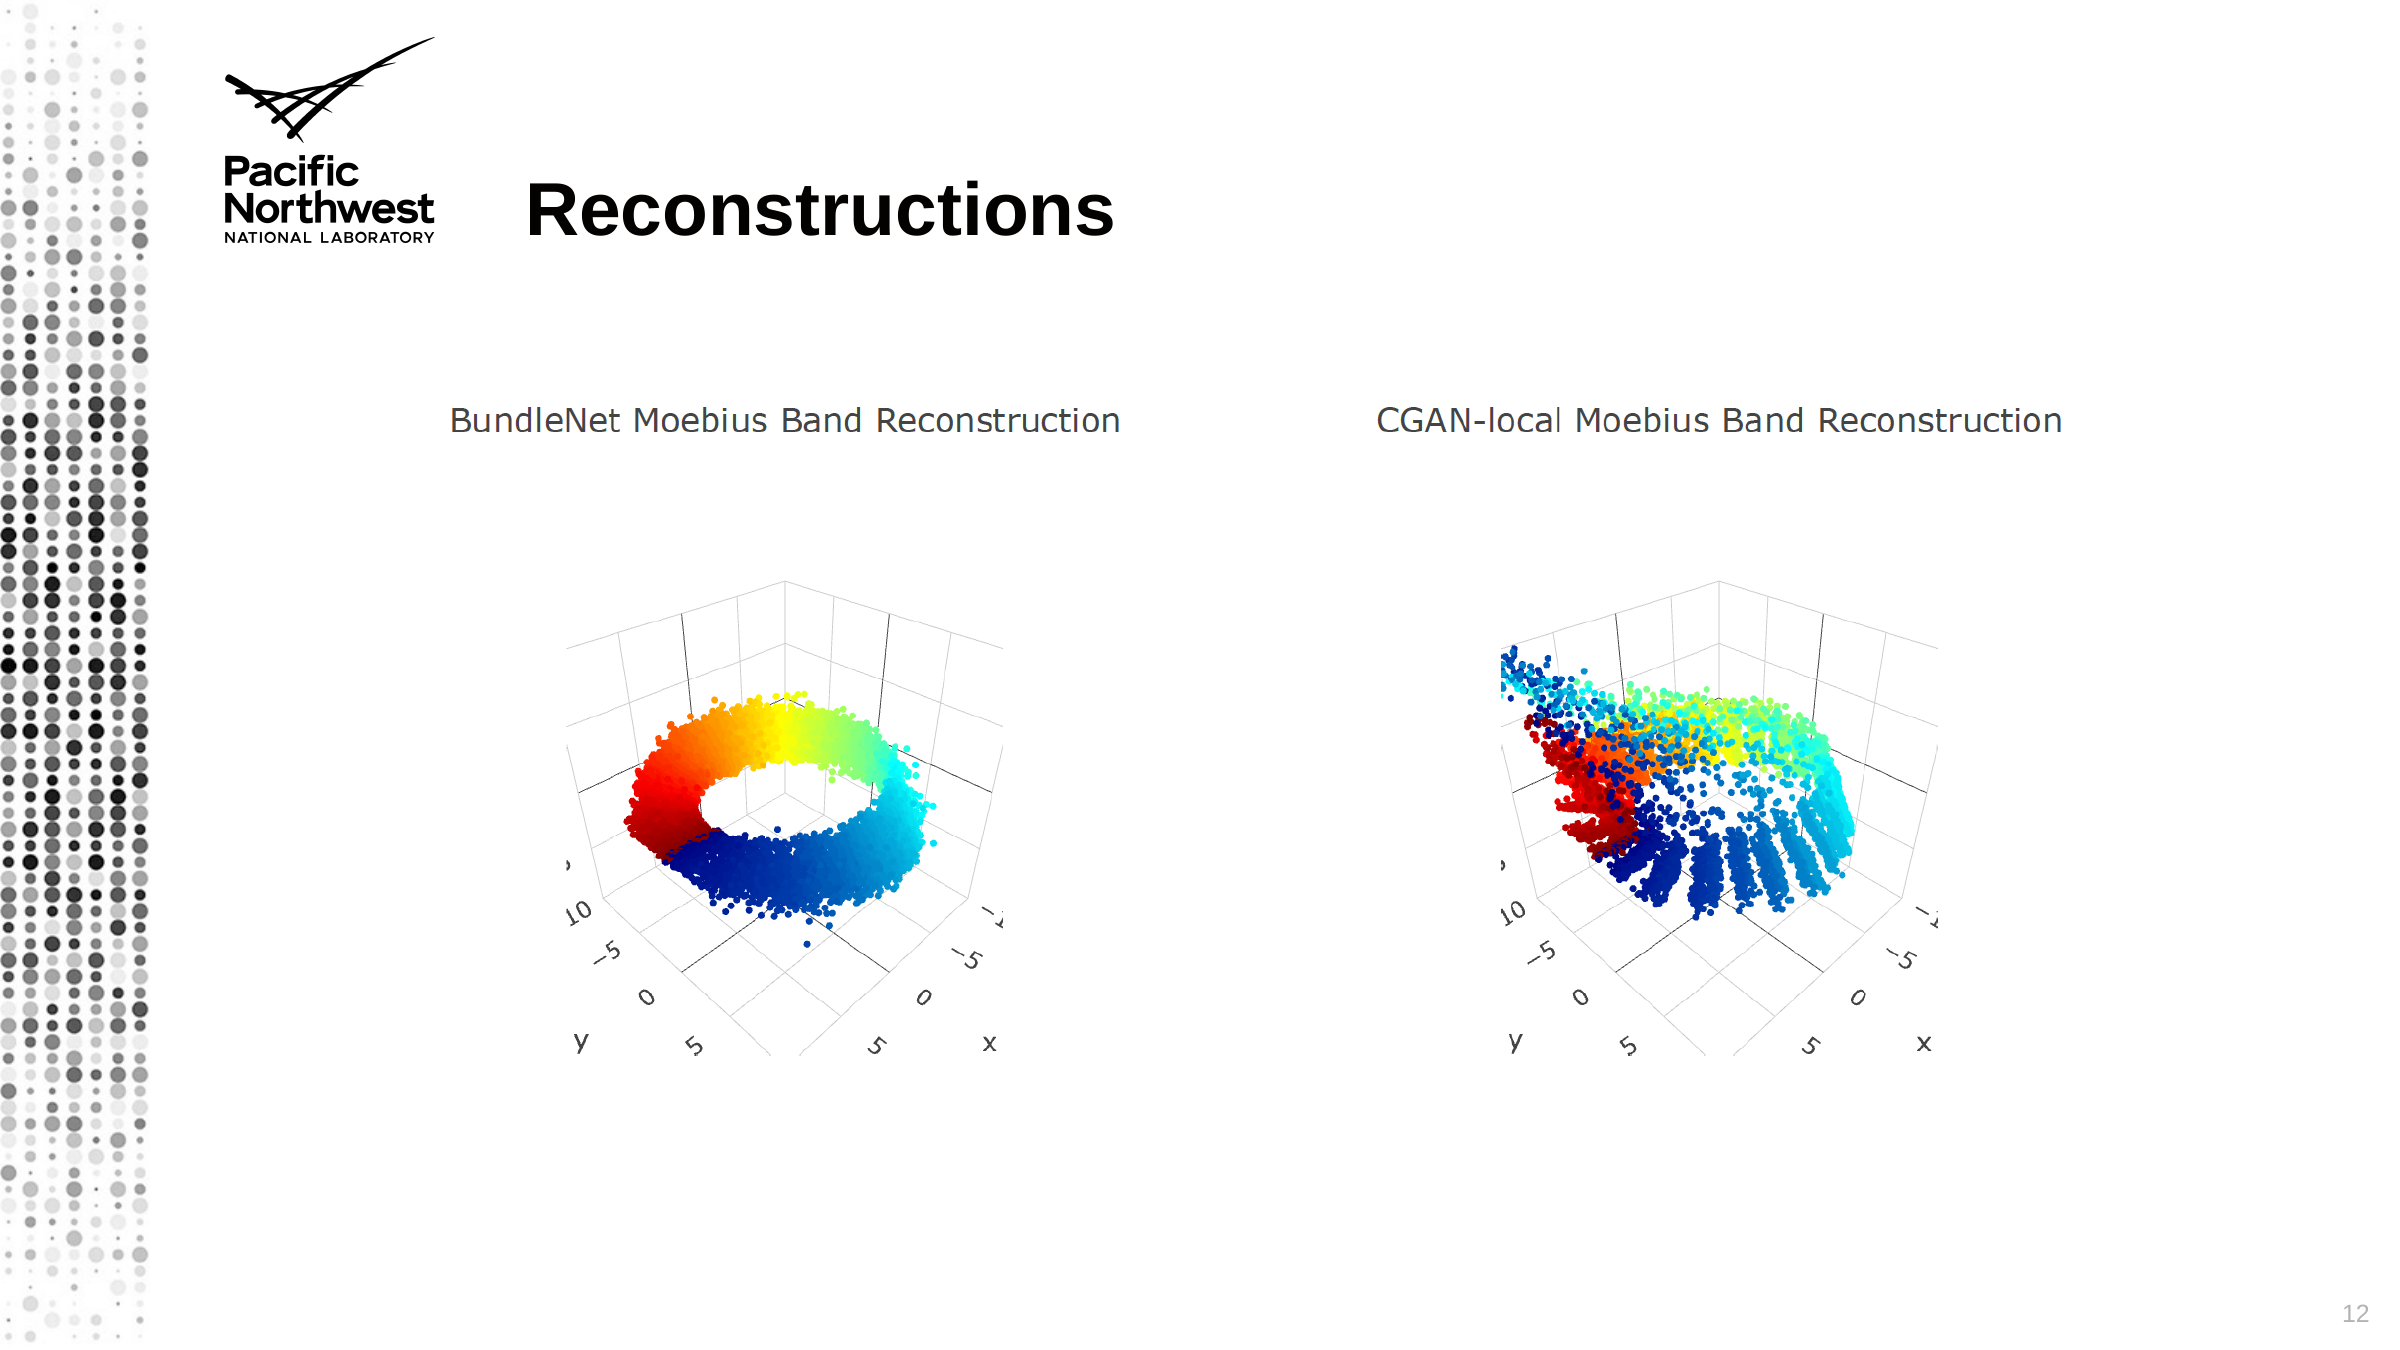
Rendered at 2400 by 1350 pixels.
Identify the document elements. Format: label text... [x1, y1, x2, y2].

picture [225, 37, 435, 243]
slide_number 12 [2295, 1275, 2370, 1350]
title Reconstructions [525, 44, 2325, 260]
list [425, 337, 2125, 1238]
picture [0, 0, 149, 1350]
